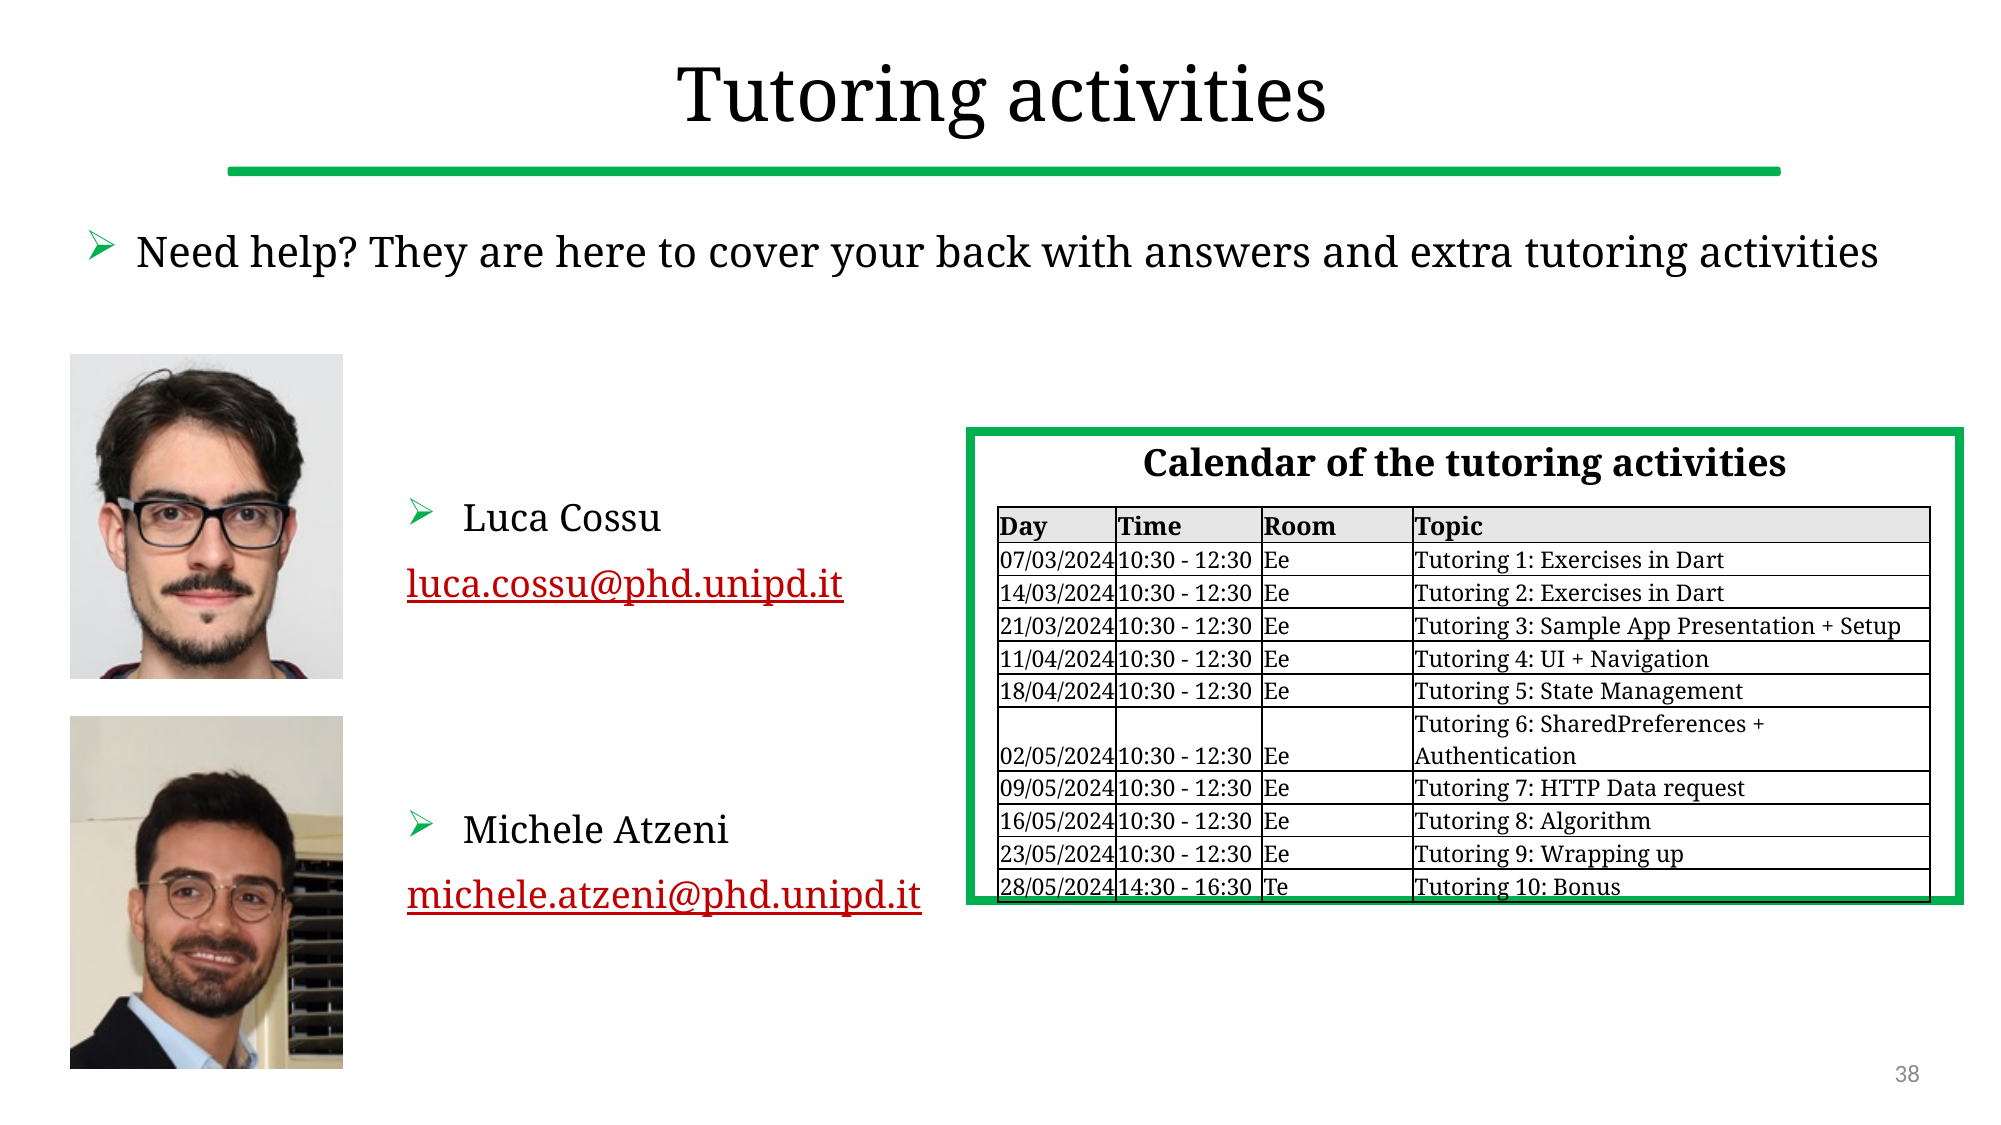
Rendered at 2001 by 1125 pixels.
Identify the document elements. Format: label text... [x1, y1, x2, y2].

table_cell 11/04/2024 [999, 642, 1115, 673]
table_cell 10:30 - 12:30 [1117, 576, 1261, 607]
picture [70, 352, 343, 679]
table_cell 09/05/2024 [999, 772, 1115, 803]
table_cell 10:30 - 12:30 [1117, 675, 1261, 706]
table_header Room [1263, 508, 1412, 542]
table_cell Tutoring 4: UI + Navigation [1414, 642, 1929, 673]
slide_number 38 [1412, 1042, 1936, 1103]
text_box Luca Cossu luca.cossu@phd.unipd.it Michele Atzeni michele.atzeni@phd.unipd.it [391, 491, 1573, 1069]
table_header Day [999, 508, 1115, 542]
text_box Calendar of the tutoring activities [970, 430, 1961, 902]
table_cell Tutoring 7: HTTP Data request [1414, 772, 1929, 803]
table_cell Ee [1263, 772, 1412, 803]
table_cell 14/03/2024 [999, 576, 1115, 607]
table_cell Ee [1263, 543, 1412, 575]
table_cell 16/05/2024 [999, 805, 1115, 836]
table_cell 10:30 - 12:30 [1117, 805, 1261, 836]
table_header Topic [1414, 508, 1929, 542]
table_cell Tutoring 6: SharedPreferences + Authentication [1414, 708, 1929, 770]
table_cell 02/05/2024 [999, 708, 1115, 770]
table_cell Tutoring 10: Bonus [1414, 870, 1929, 901]
table_cell Ee [1263, 805, 1412, 836]
list Need help? They are here to cover your back with answers and extra tutoring activities [70, 223, 1936, 325]
table_cell Te [1263, 870, 1412, 901]
table_cell 10:30 - 12:30 [1117, 543, 1261, 575]
table_cell 10:30 - 12:30 [1117, 772, 1261, 803]
table_cell Tutoring 9: Wrapping up [1414, 837, 1929, 868]
table_cell 23/05/2024 [999, 837, 1115, 868]
table_cell 07/03/2024 [999, 543, 1115, 575]
table_header Time [1117, 508, 1261, 542]
table_cell 18/04/2024 [999, 675, 1115, 706]
table_cell Ee [1263, 642, 1412, 673]
table_cell Tutoring 5: State Management [1414, 675, 1929, 706]
table_cell Ee [1263, 837, 1412, 868]
table_cell Tutoring 2: Exercises in Dart [1414, 576, 1929, 607]
picture [70, 716, 343, 1069]
table_cell 10:30 - 12:30 [1117, 642, 1261, 673]
table_cell Ee [1263, 609, 1412, 640]
table_cell 10:30 - 12:30 [1117, 837, 1261, 868]
table_cell 28/05/2024 [999, 870, 1115, 901]
title Tutoring activities [70, 26, 1936, 168]
table_cell Ee [1263, 576, 1412, 607]
table_cell Tutoring 3: Sample App Presentation + Setup [1414, 609, 1929, 640]
table_cell Tutoring 8: Algorithm [1414, 805, 1929, 836]
table_cell 10:30 - 12:30 [1117, 708, 1261, 770]
table_cell 14:30 - 16:30 [1117, 870, 1261, 901]
table_cell Ee [1263, 675, 1412, 706]
table_cell 21/03/2024 [999, 609, 1115, 640]
table_cell 10:30 - 12:30 [1117, 609, 1261, 640]
table_cell Tutoring 1: Exercises in Dart [1414, 543, 1929, 575]
table_cell Ee [1263, 708, 1412, 770]
